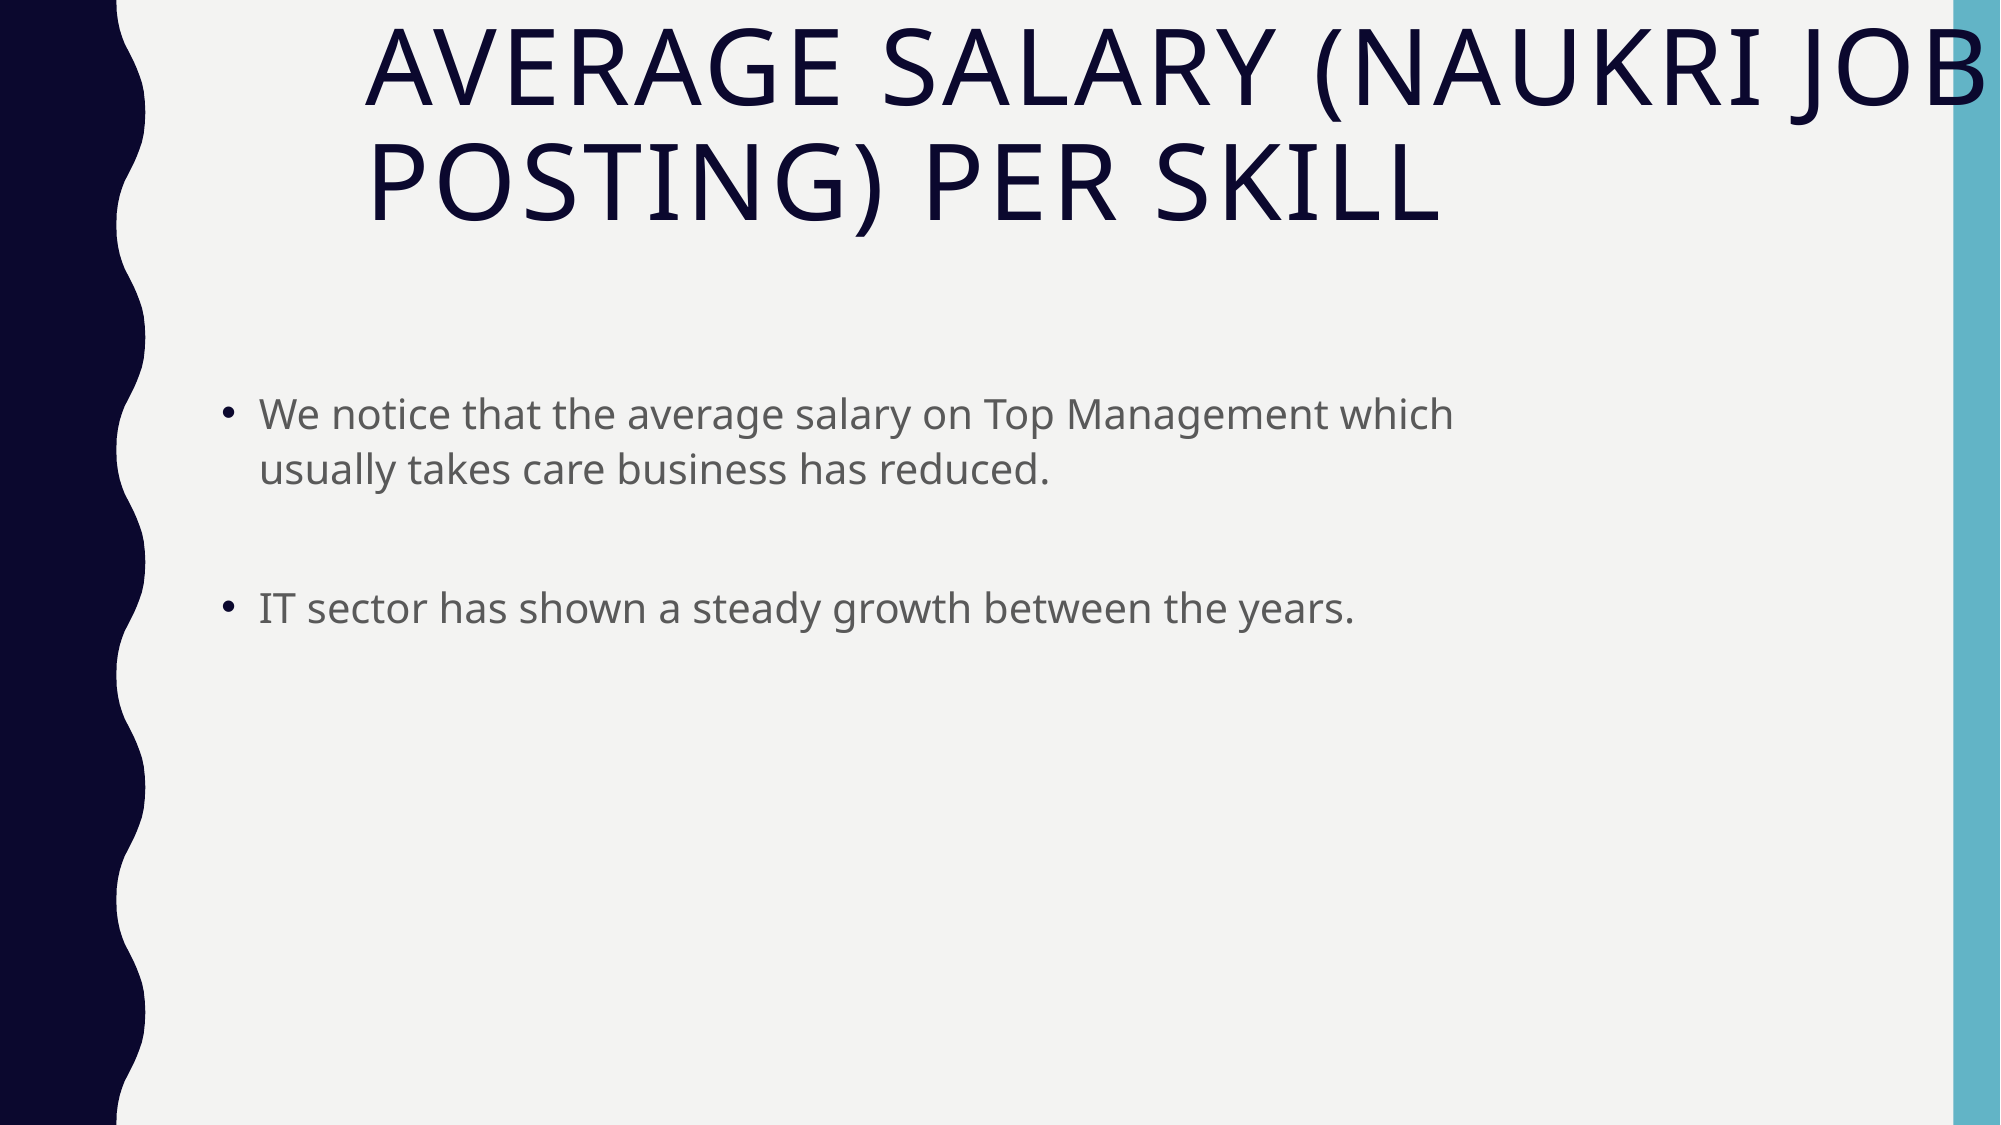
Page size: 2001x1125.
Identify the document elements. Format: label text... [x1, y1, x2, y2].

list We notice that the average salary on Top Management which usually takes care business has reduced. IT sector has shown a steady growth between the years. [206, 375, 1563, 969]
text_box Average Salary (Naukri Job posting) per skill [350, 6, 2000, 252]
